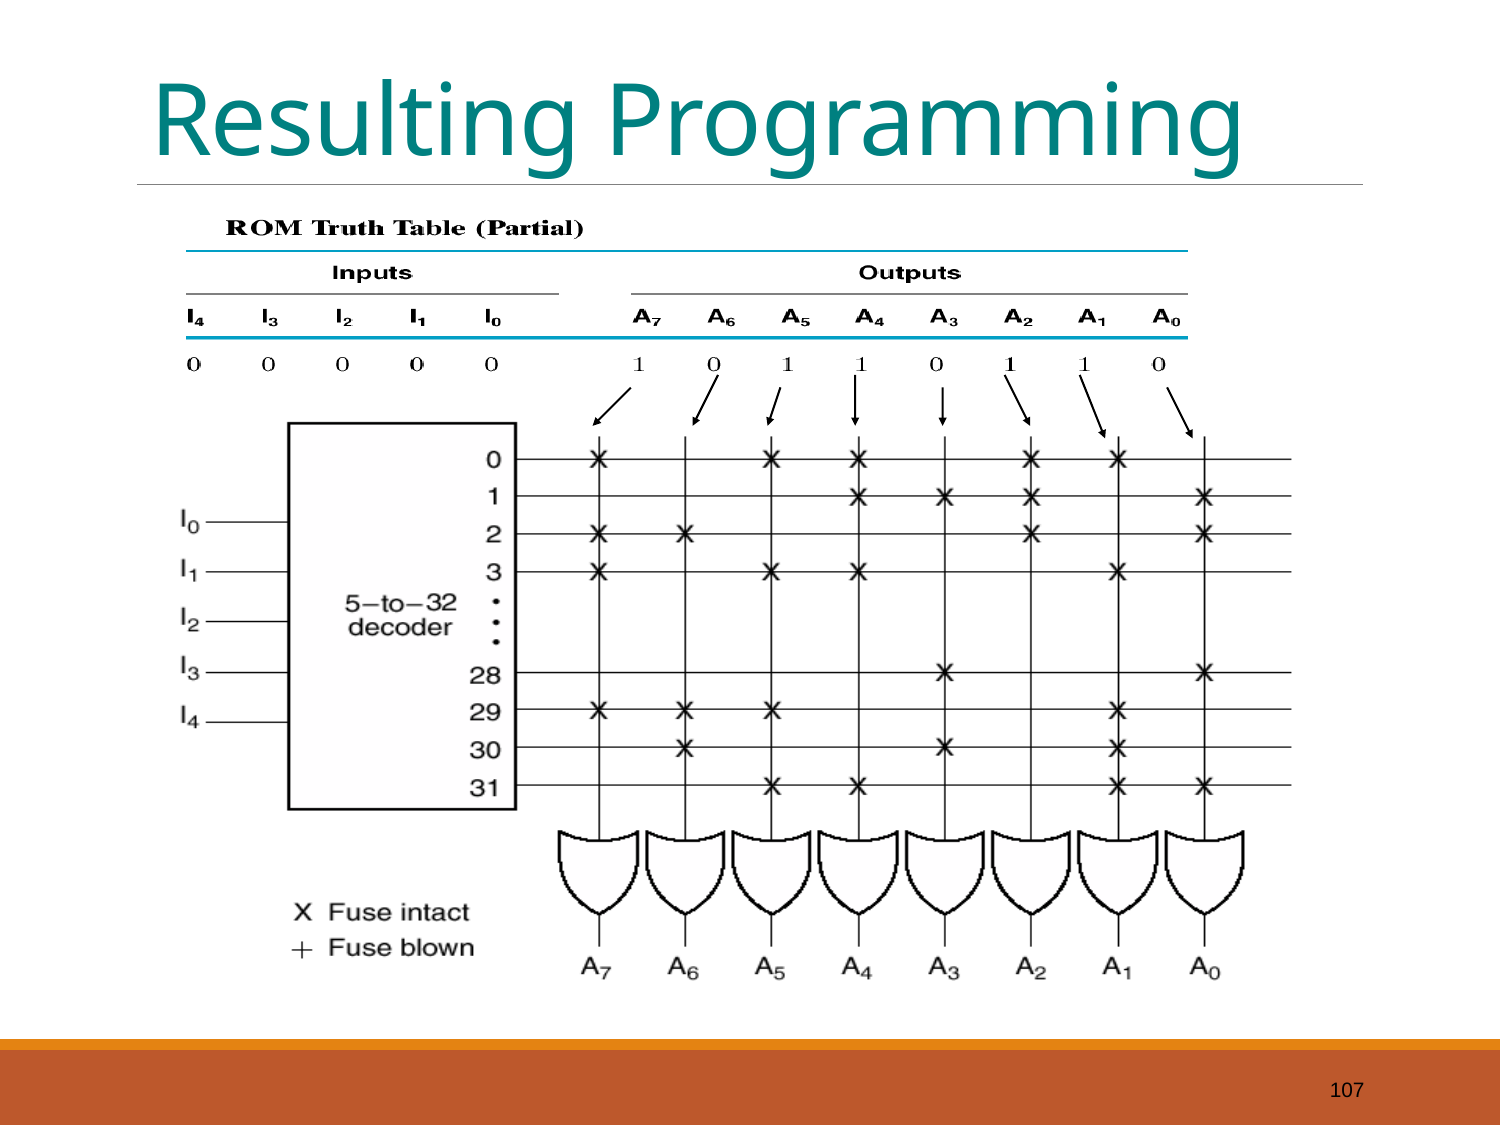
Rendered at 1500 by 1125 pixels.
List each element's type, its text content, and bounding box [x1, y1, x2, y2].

slide_number 107 [1218, 1059, 1380, 1120]
picture [179, 212, 1194, 377]
title Resulting Programming [135, 47, 1373, 184]
picture [167, 412, 1312, 991]
